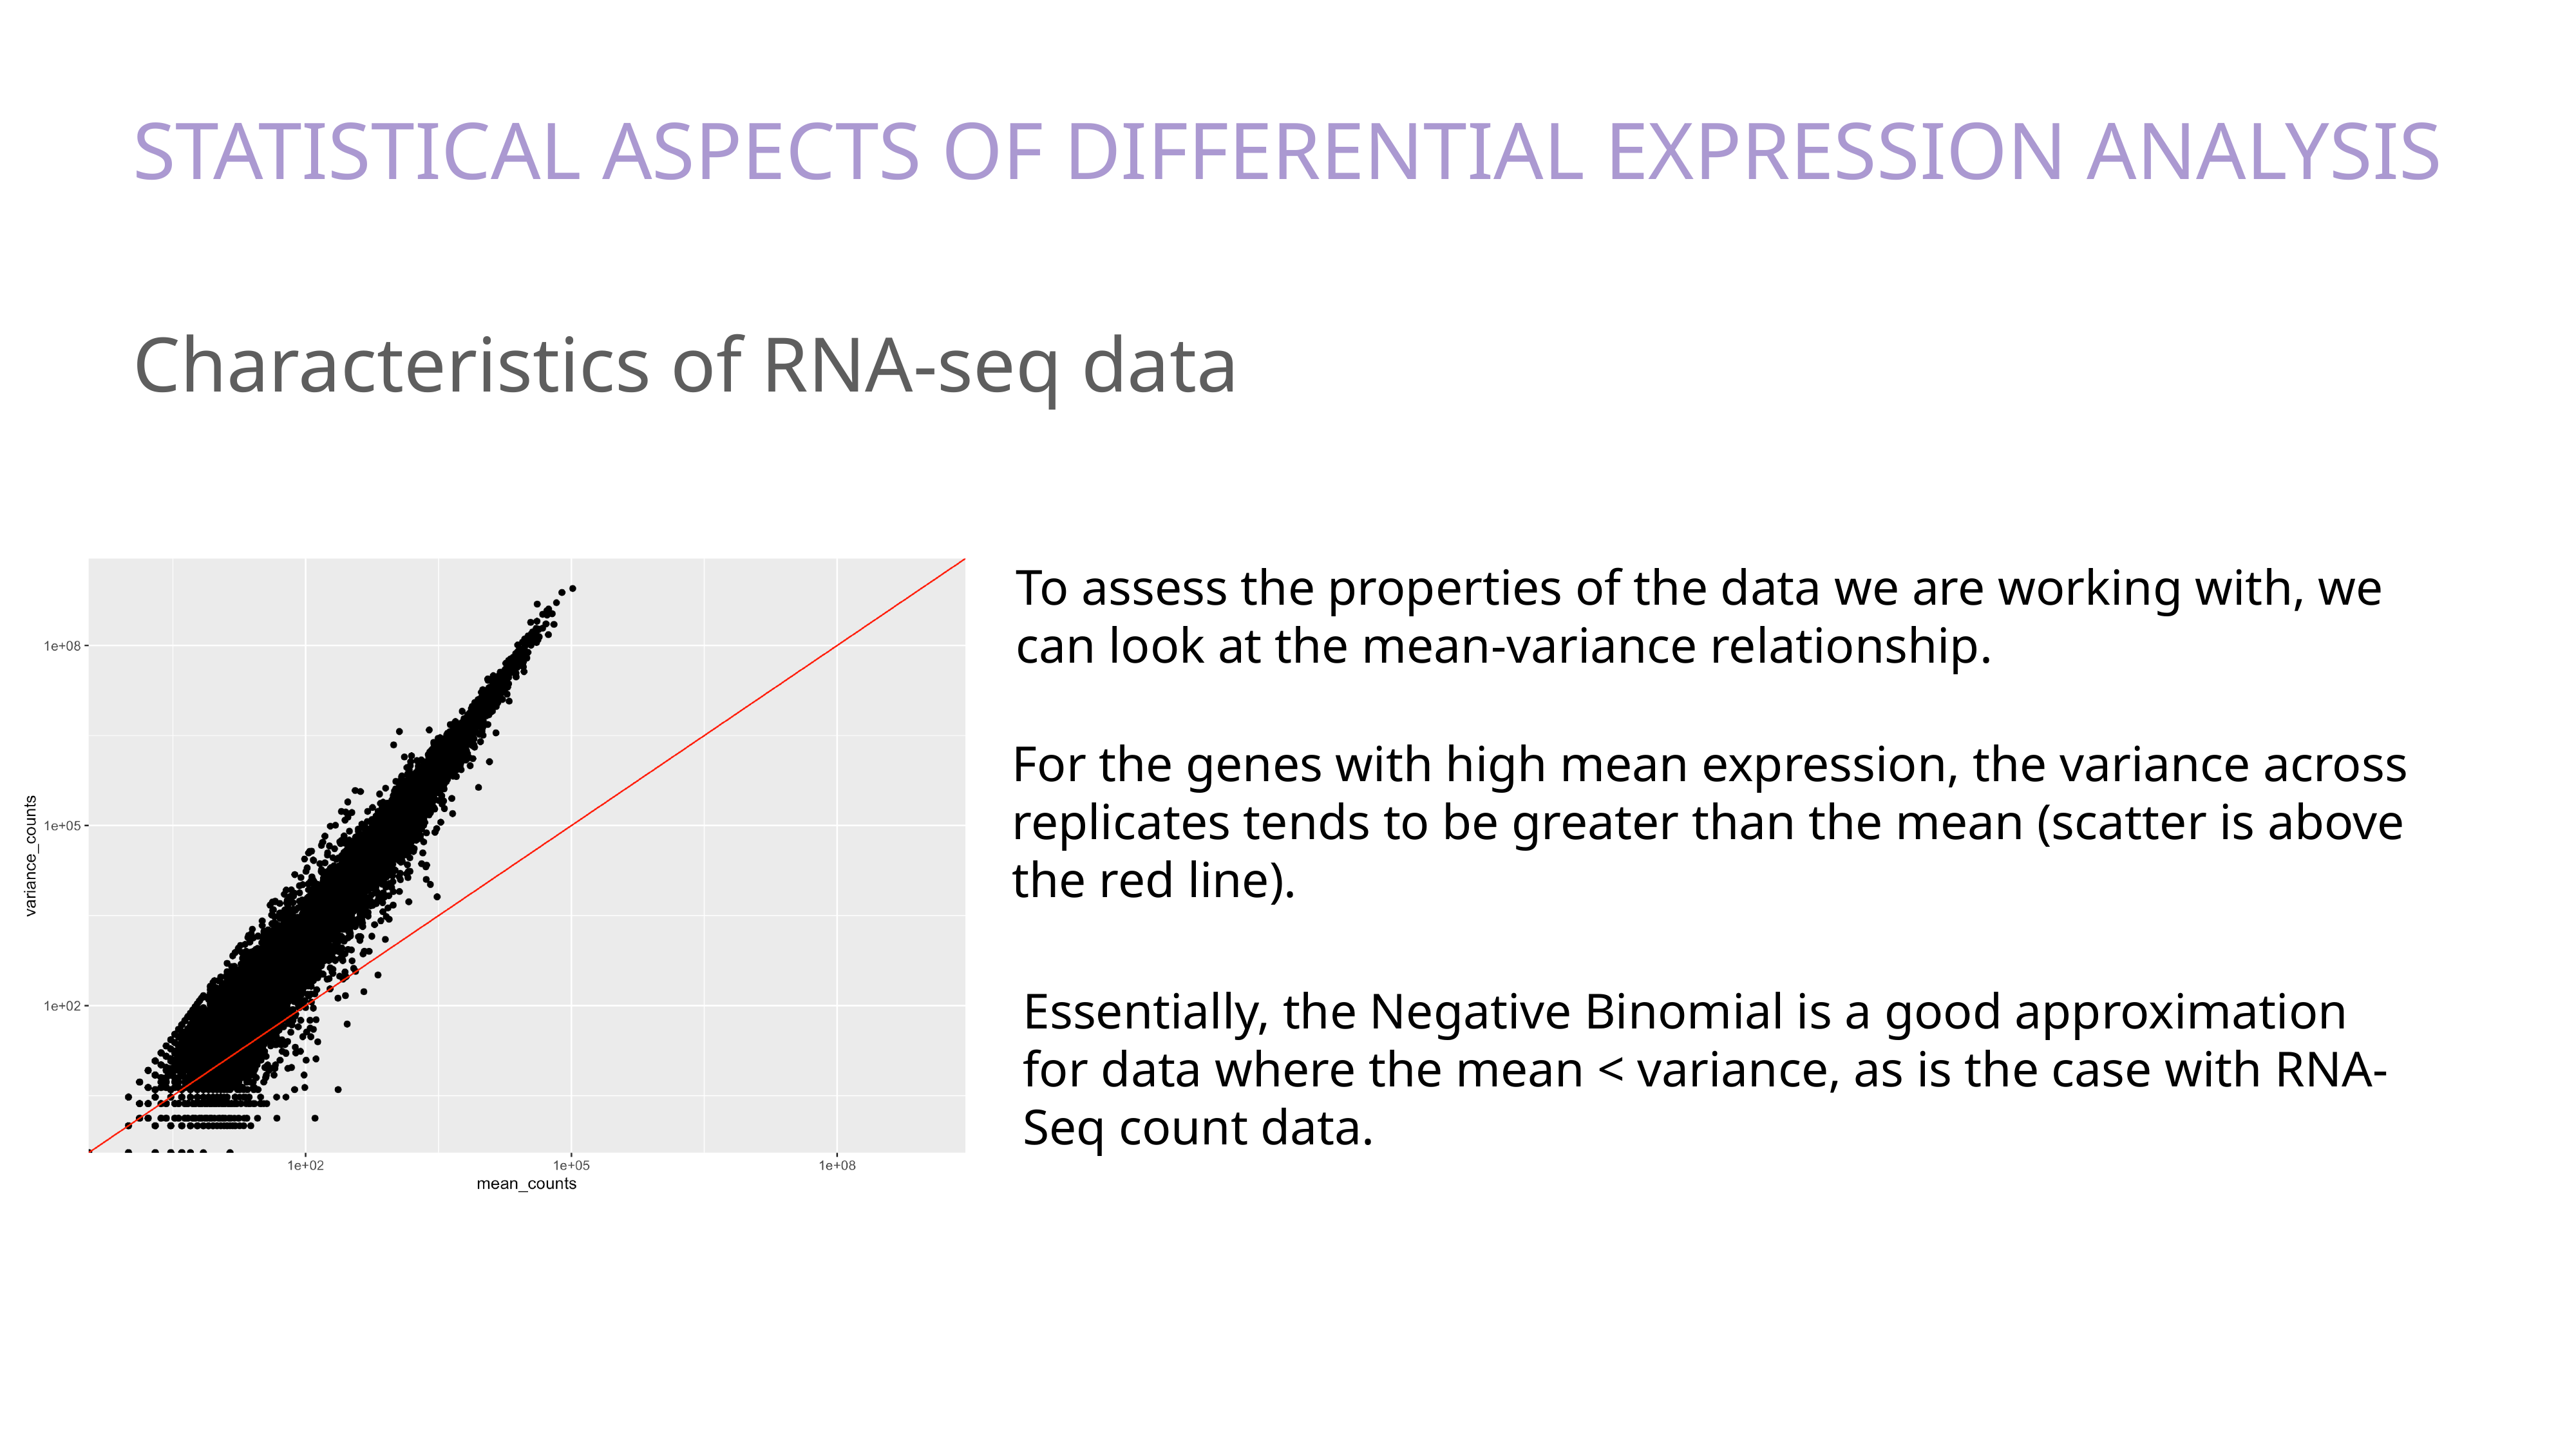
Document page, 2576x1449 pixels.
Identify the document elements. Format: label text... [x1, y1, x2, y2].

text_box For the genes with high mean expression, the variance across replicates tends to be greater than the mean (scatter is above the red line). [1007, 728, 2425, 913]
title Statistical Aspects of Differential Expression Analysis [127, 114, 2576, 266]
picture [15, 550, 974, 1200]
text_box Essentially, the Negative Binomial is a good approximation for data where the mean < variance, as is the case with RNA-Seq count data. [1017, 975, 2415, 1160]
text_box Characteristics of RNA-seq data [127, 328, 2449, 480]
text_box To assess the properties of the data we are working with, we can look at the mean-variance relationship. [1010, 551, 2429, 678]
